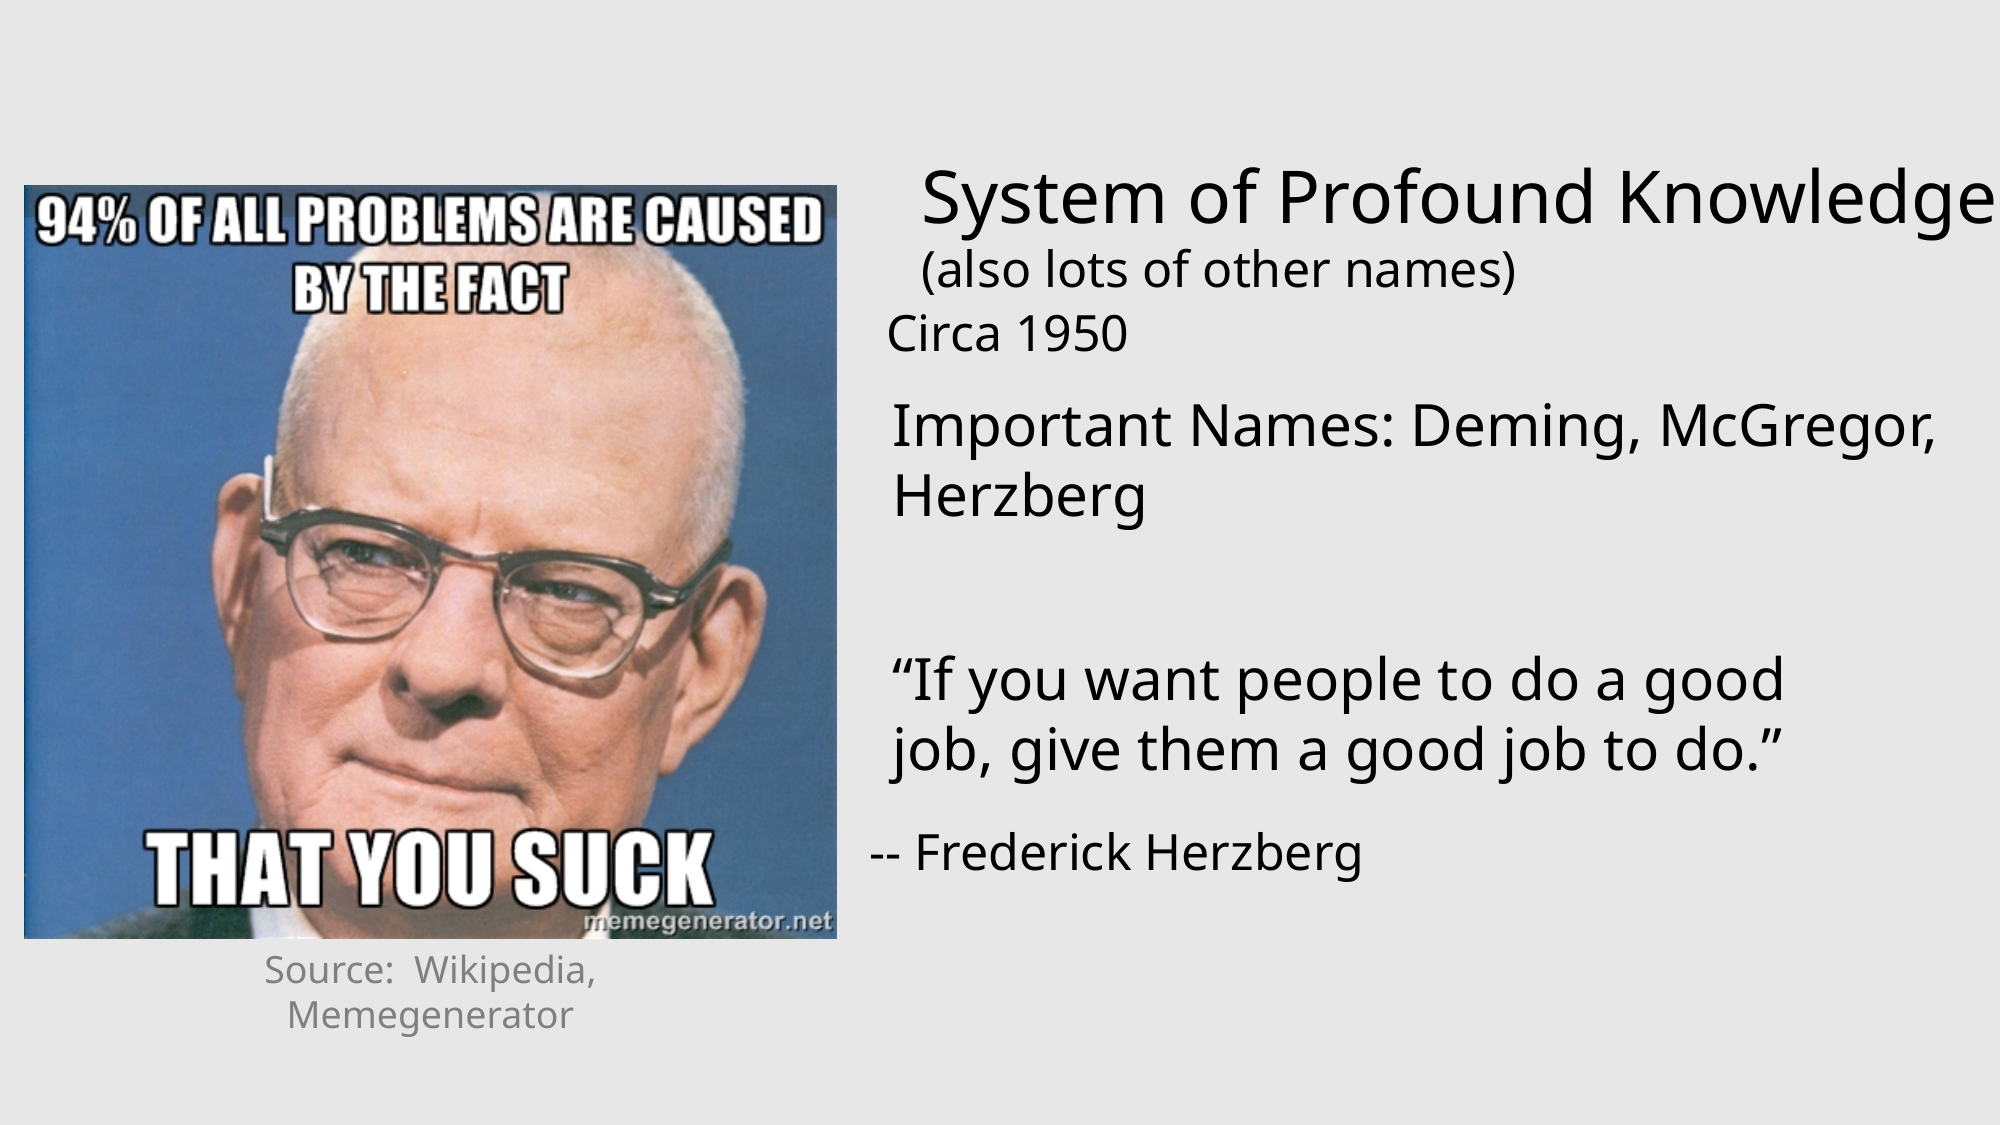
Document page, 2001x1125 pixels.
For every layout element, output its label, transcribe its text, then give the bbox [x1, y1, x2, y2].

text_box Source: Wikipedia, Memegenerator [136, 940, 725, 1044]
text_box -- Frederick Herzberg [854, 812, 1380, 888]
text_box Important Names: Deming, McGregor, Herzberg [878, 380, 1985, 535]
text_box “If you want people to do a good job, give them a good job to do.” [878, 634, 1878, 790]
picture [24, 185, 837, 940]
text_box Circa 1950 [871, 294, 1144, 370]
text_box System of Profound Knowledge (also lots of other names) [906, 142, 2000, 306]
